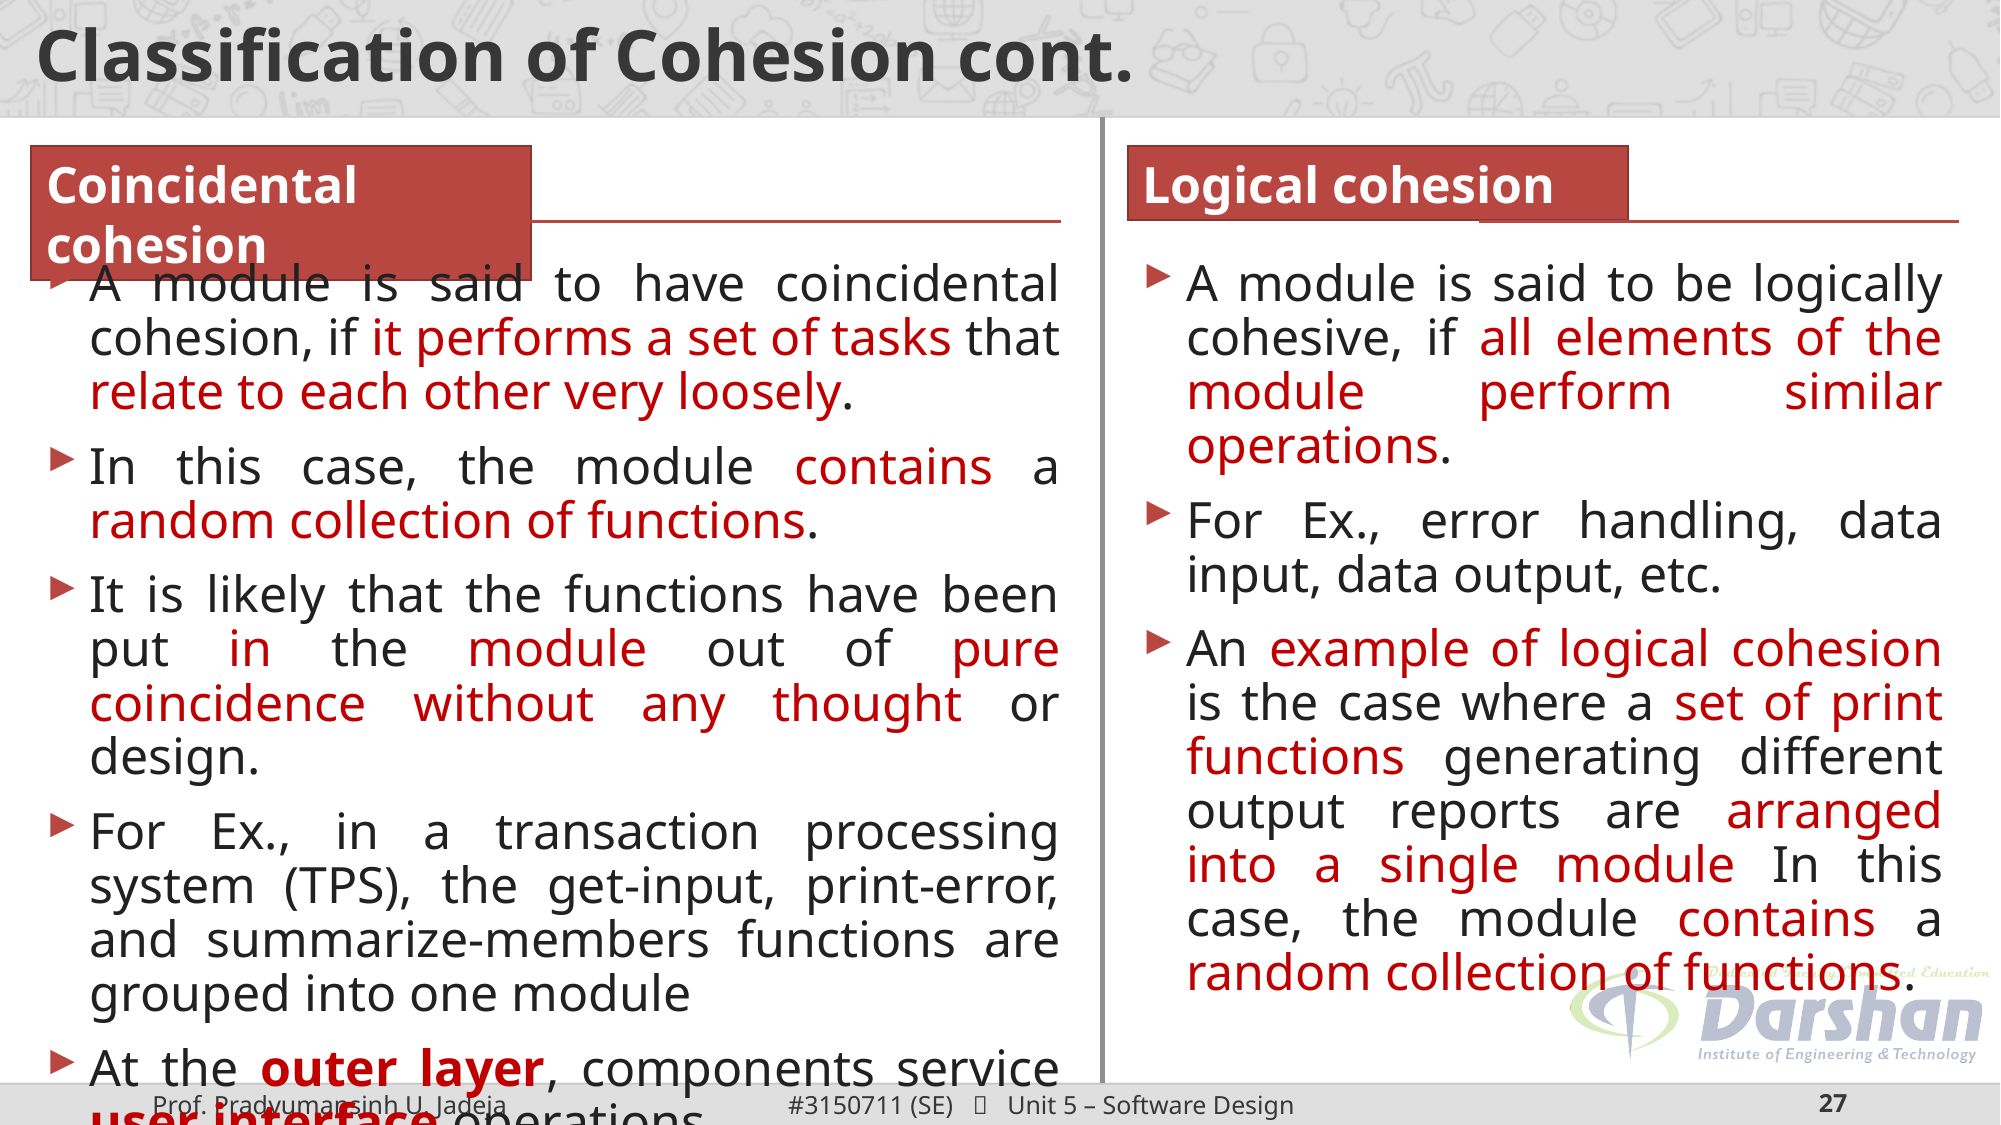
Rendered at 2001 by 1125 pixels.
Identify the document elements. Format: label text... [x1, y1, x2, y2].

text_box Coincidental cohesion [30, 145, 532, 281]
list A module is said to have coincidental cohesion, if it performs a set of tasks that relate to each other very loosely. In this case, the module contains a random collection of functions. It is likely that the functions have been put in the module out of pure coincidence without any thought or design. For Ex., in a transaction processing system (TPS), the get-input, print-error, and summarize-members functions are grouped into one module At the outer layer, components service user interface operations. [31, 250, 1076, 795]
text_box A module is said to be logically cohesive, if all elements of the module perform similar operations. For Ex., error handling, data input, data output, etc. An example of logical cohesion is the case where a set of print functions generating different output reports are arranged into a single module In this case, the module contains a random collection of functions. [1127, 250, 1959, 795]
text_box Logical cohesion [1127, 145, 1629, 221]
title Classification of Cohesion cont. [0, 0, 2000, 117]
